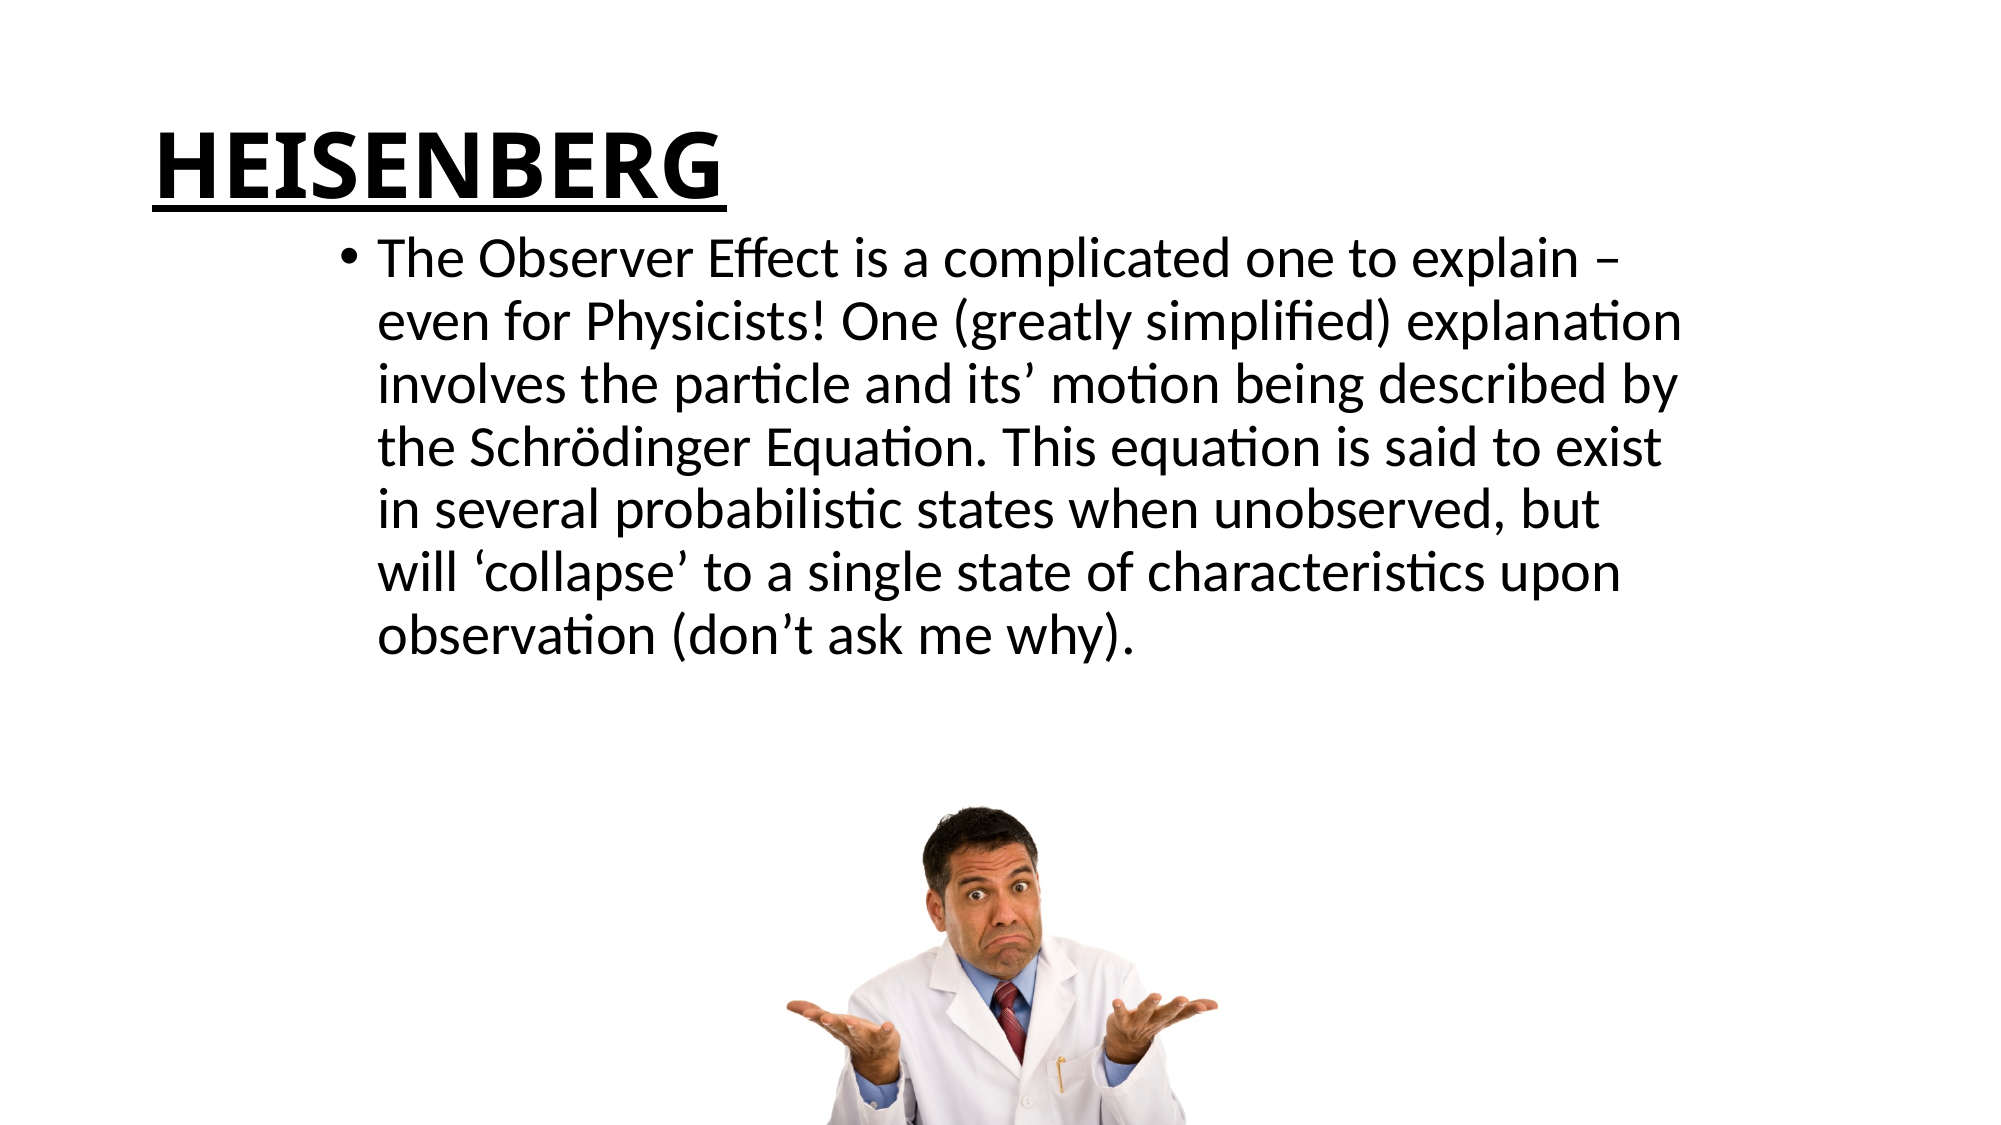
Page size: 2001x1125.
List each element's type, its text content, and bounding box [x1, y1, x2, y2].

list The Observer Effect is a complicated one to explain – even for Physicists! One (greatly simplified) explanation involves the particle and its’ motion being described by the Schrödinger Equation. This equation is said to exist in several probabilistic states when unobserved, but will ‘collapse’ to a single state of characteristics upon observation (don’t ask me why). [324, 219, 1709, 1102]
title HEISENBERG [137, 59, 1863, 278]
picture [728, 765, 1276, 1125]
